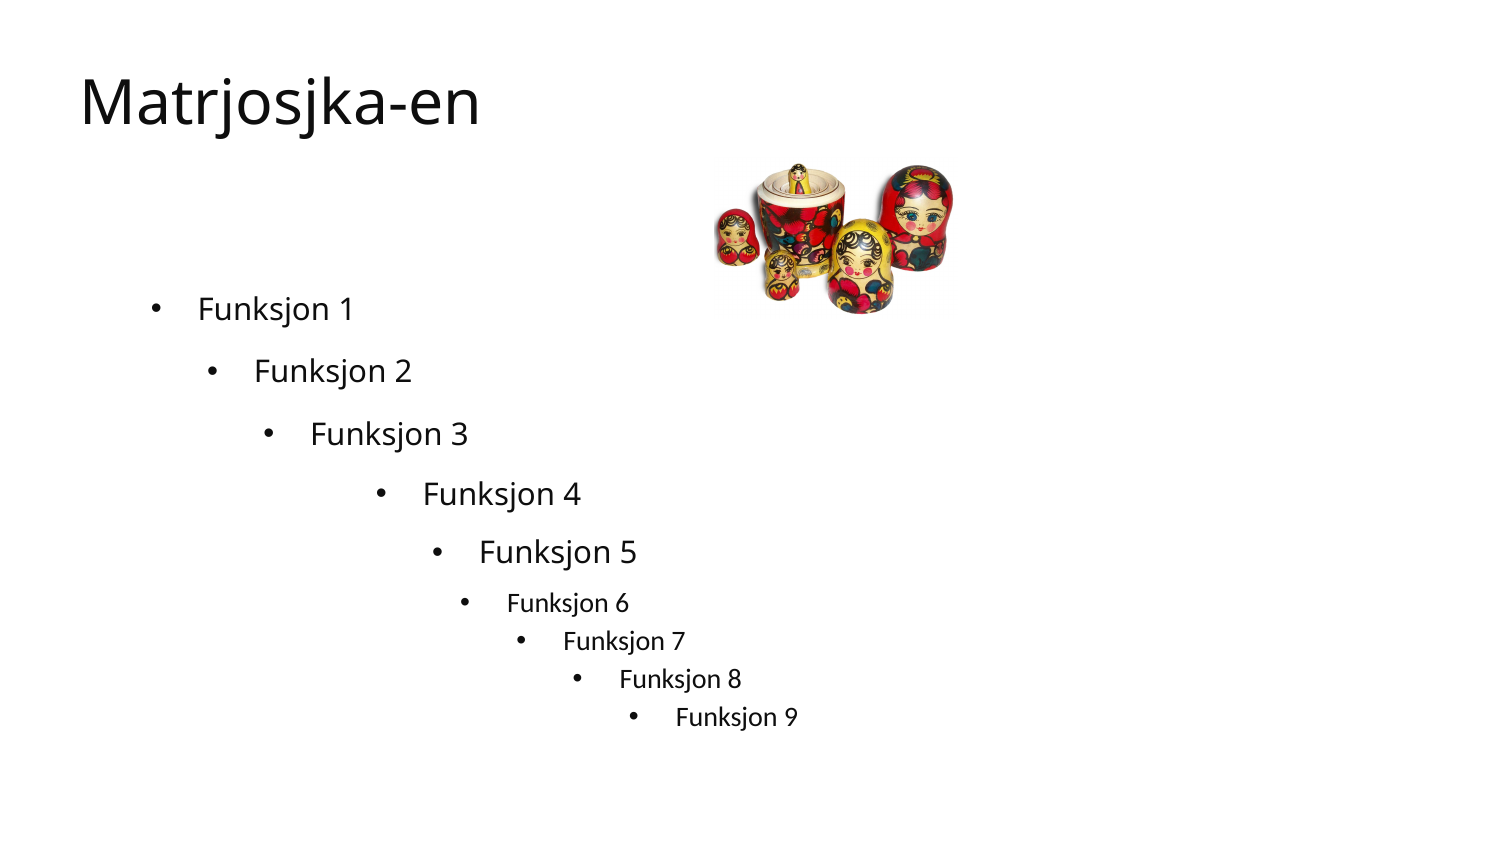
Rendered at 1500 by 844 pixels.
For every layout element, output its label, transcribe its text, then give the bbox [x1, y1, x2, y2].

list Funksjon 1 Funksjon 2 Funksjon 3 Funksjon 4 Funksjon 5 Funksjon 6 Funksjon 7 Funksjon 8 Funksjon 9 [141, 280, 1087, 800]
title Matrjosjka-en [70, 61, 786, 209]
picture [714, 157, 958, 319]
